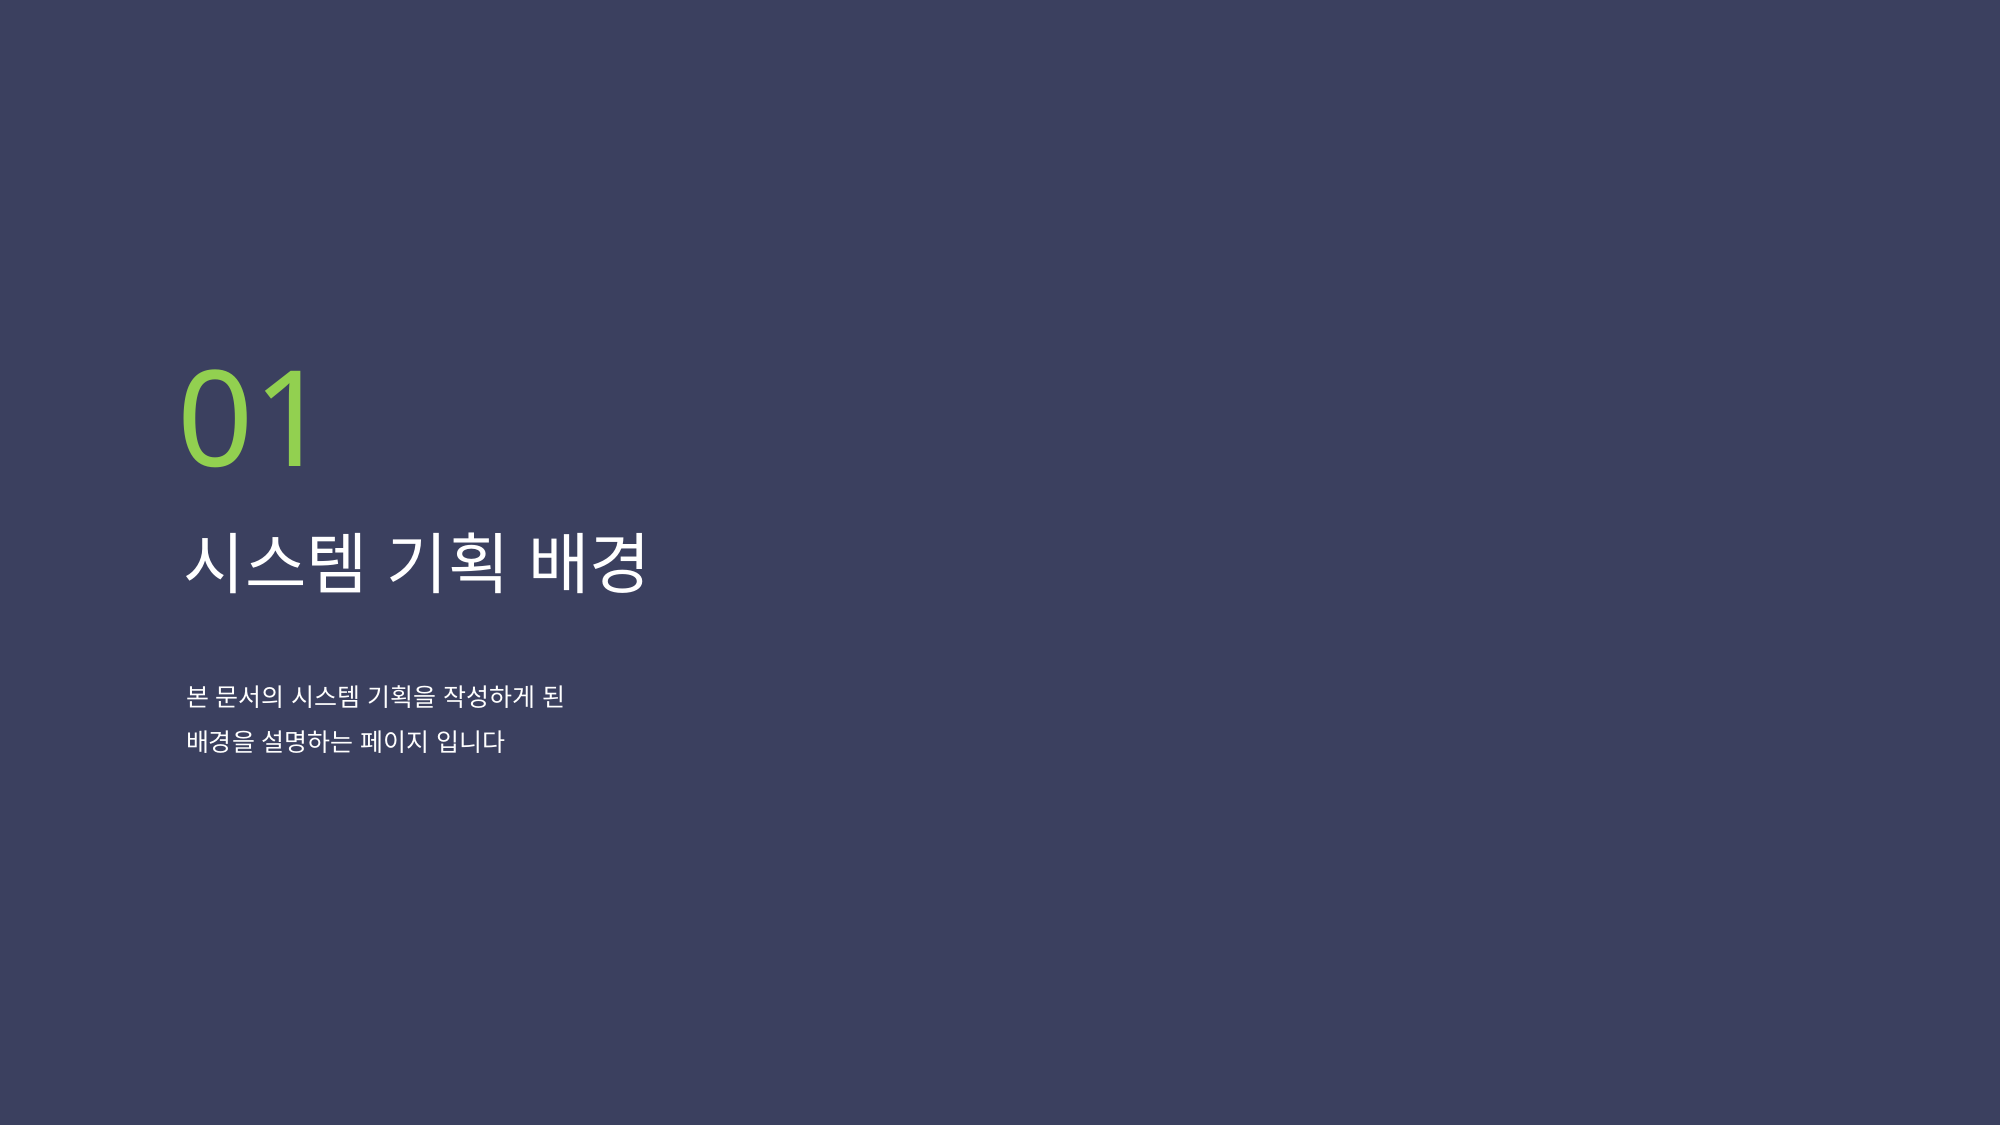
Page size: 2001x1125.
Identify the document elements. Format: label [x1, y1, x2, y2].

text_box [162, 325, 1697, 760]
